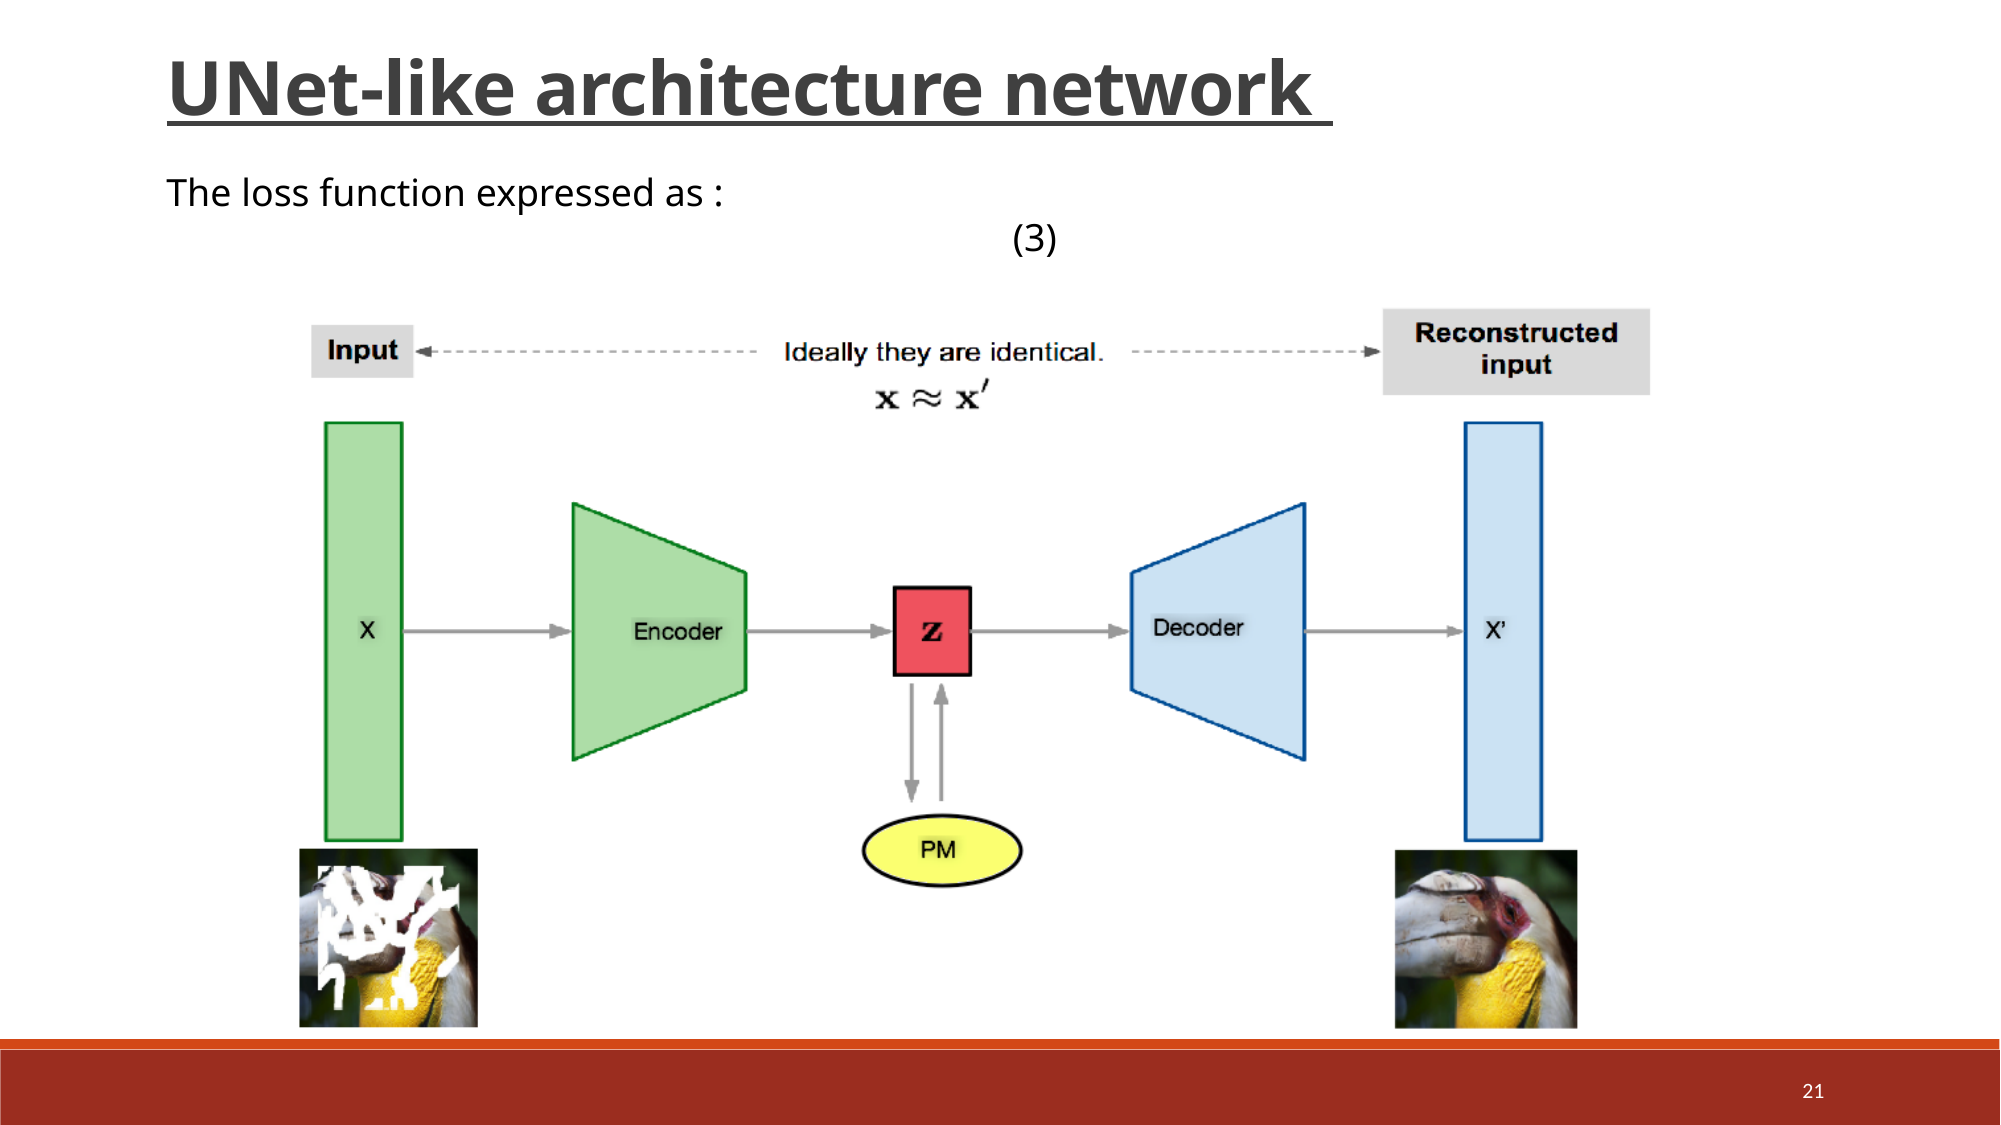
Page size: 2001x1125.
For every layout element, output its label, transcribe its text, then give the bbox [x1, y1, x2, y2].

picture [256, 299, 1671, 1038]
text_box UNet-like architecture network [151, 36, 1802, 139]
slide_number 21 [1624, 1059, 1840, 1120]
